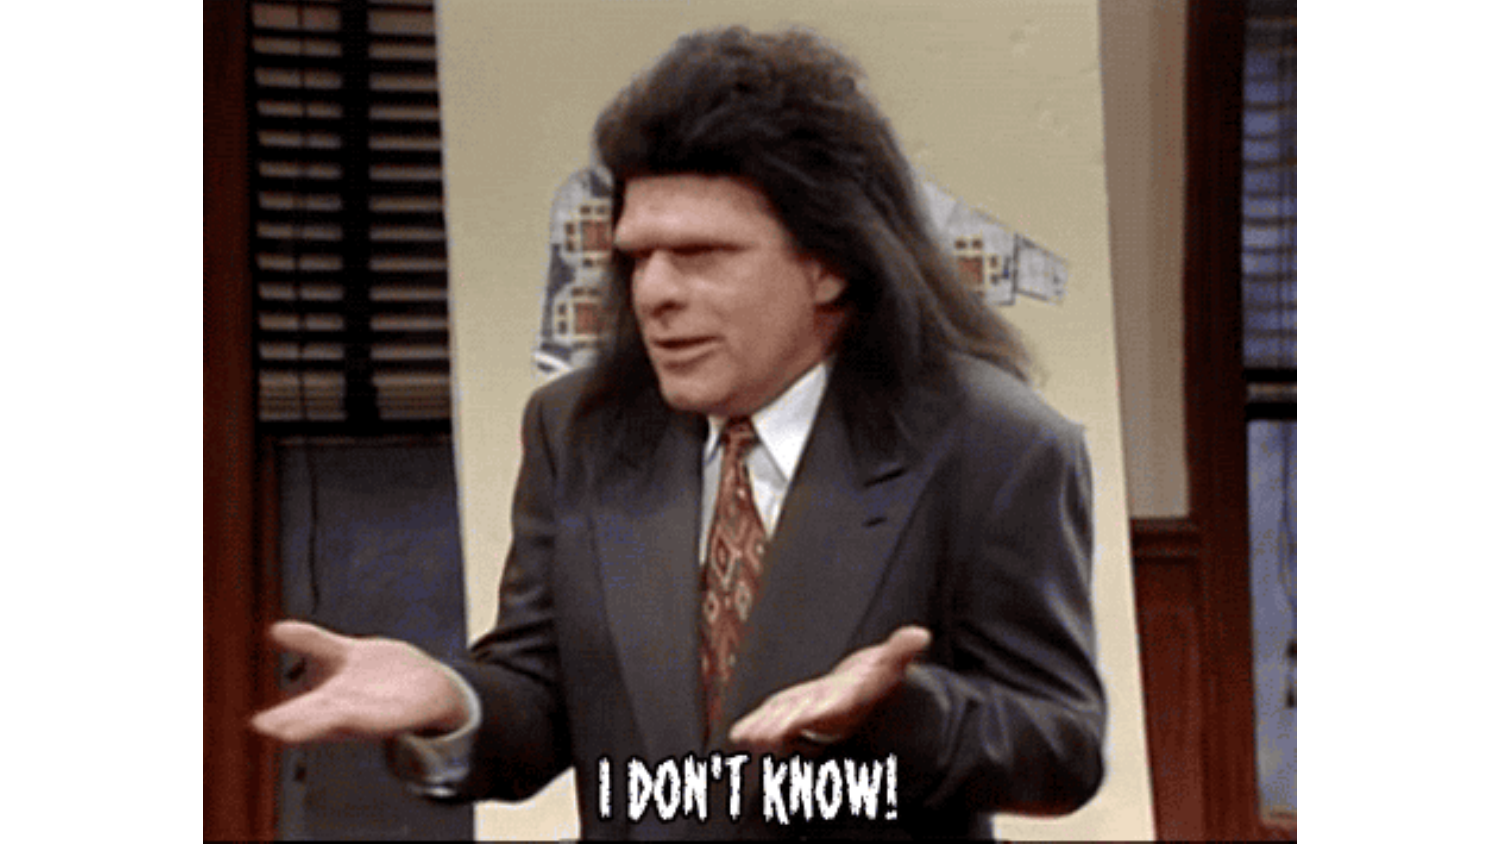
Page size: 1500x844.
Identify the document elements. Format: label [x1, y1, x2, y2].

picture [203, 0, 1297, 844]
